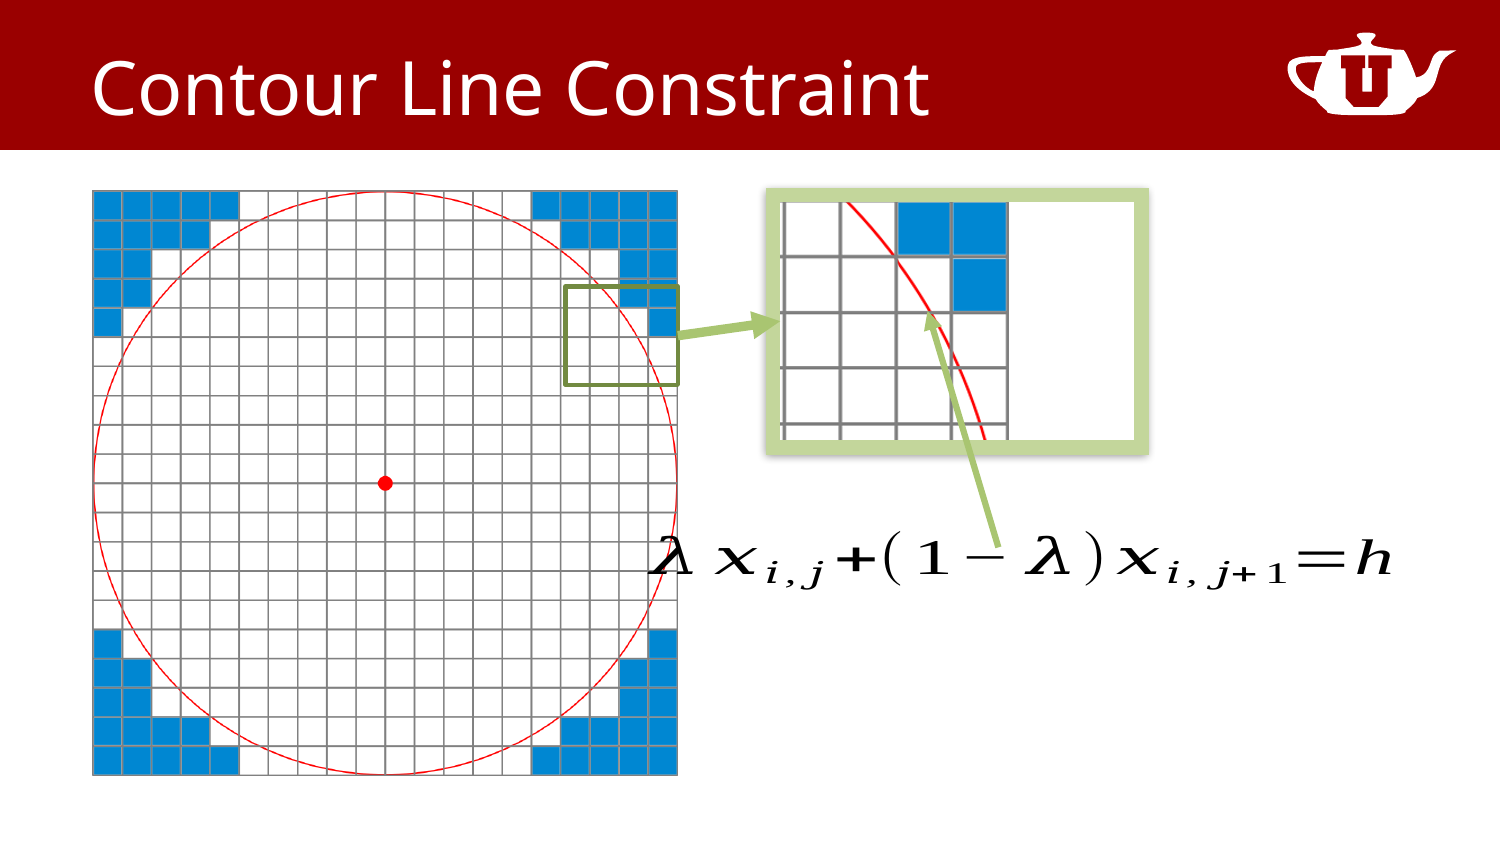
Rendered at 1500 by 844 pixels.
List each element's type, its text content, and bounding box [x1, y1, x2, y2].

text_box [927, 310, 999, 548]
title Contour Line Constraint [75, 28, 1250, 150]
picture [779, 201, 1135, 441]
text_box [677, 320, 781, 336]
picture [92, 190, 679, 777]
